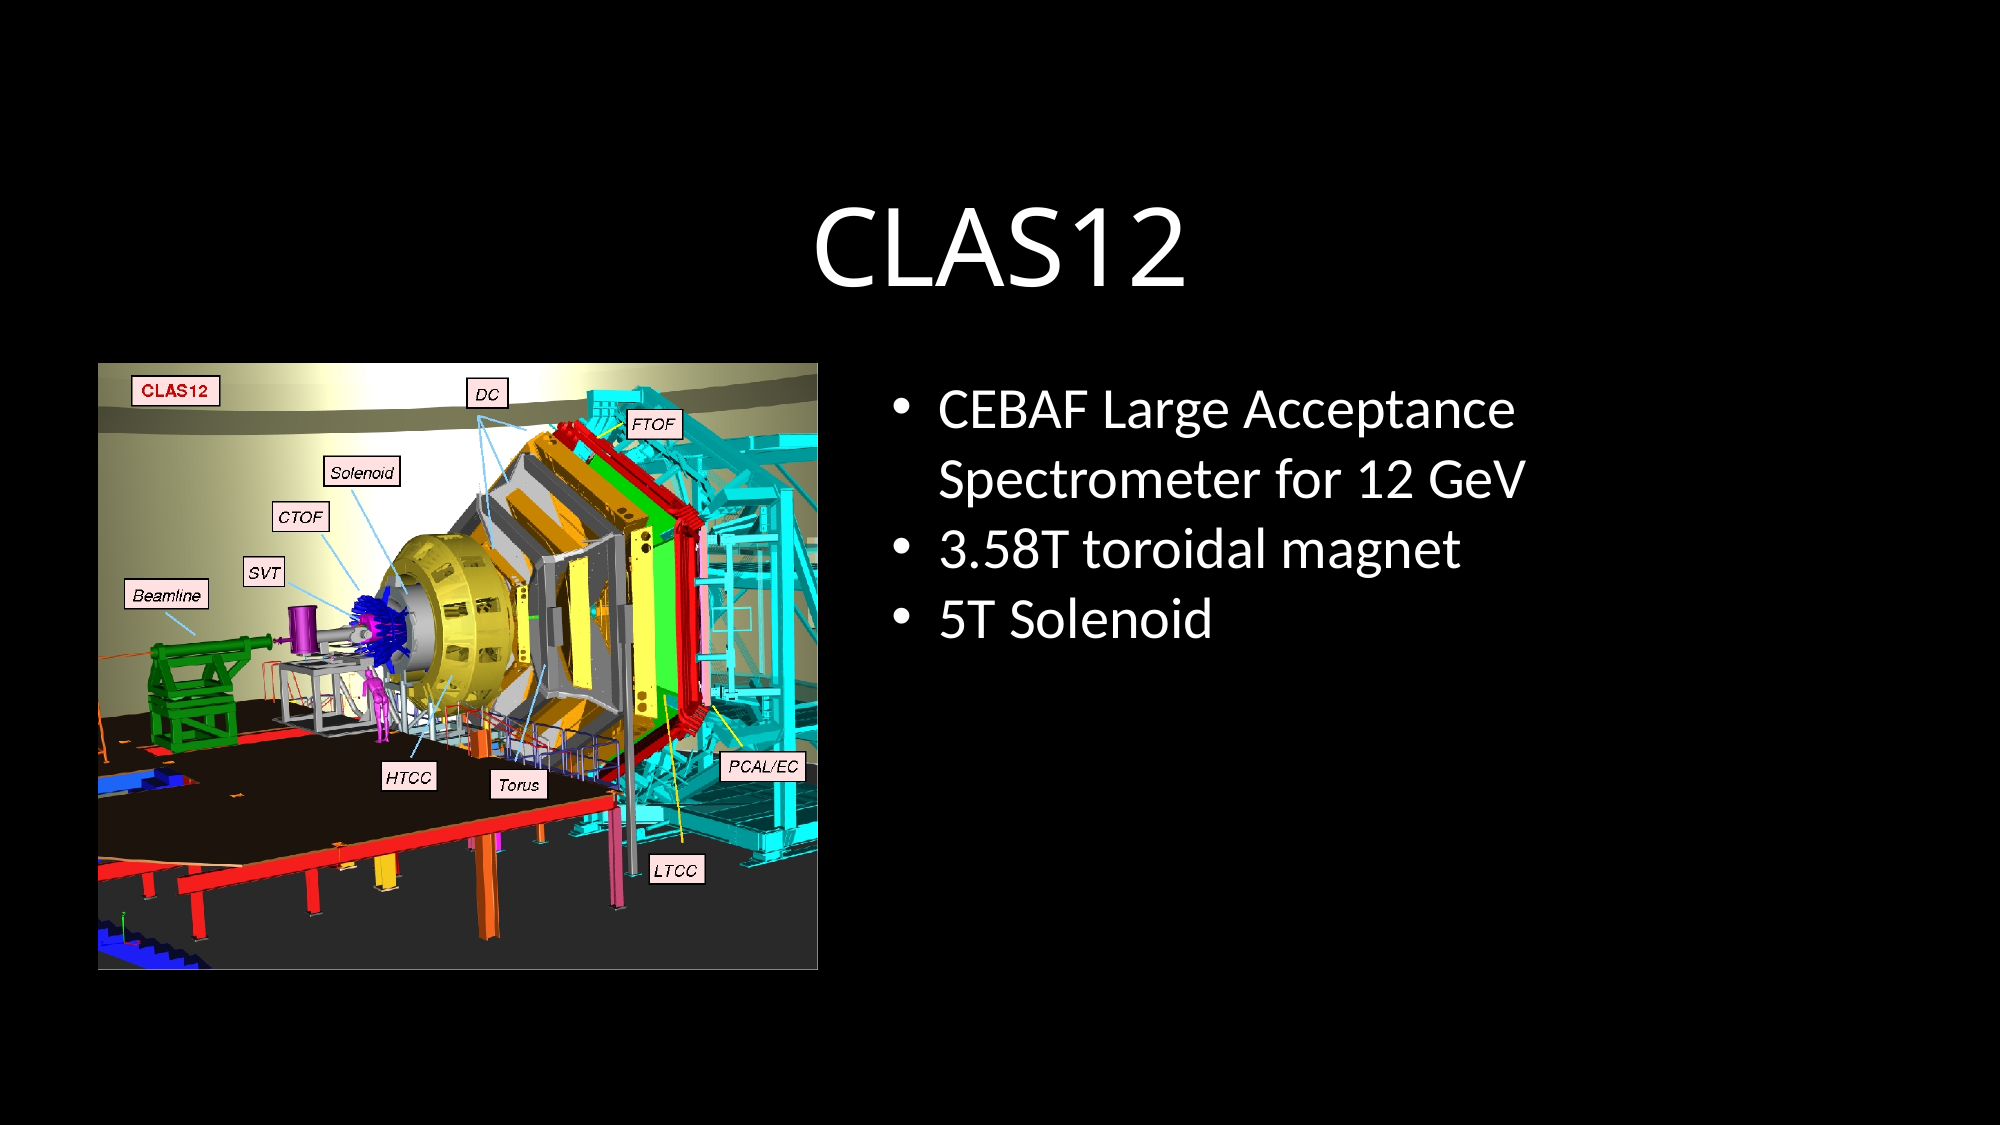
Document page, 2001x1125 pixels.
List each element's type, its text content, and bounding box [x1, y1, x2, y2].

text_box CEBAF Large Acceptance Spectrometer for 12 GeV 3.58T toroidal magnet 5T Solenoid [876, 363, 1854, 658]
title CLAS12 [249, 184, 1750, 318]
picture [98, 363, 818, 970]
